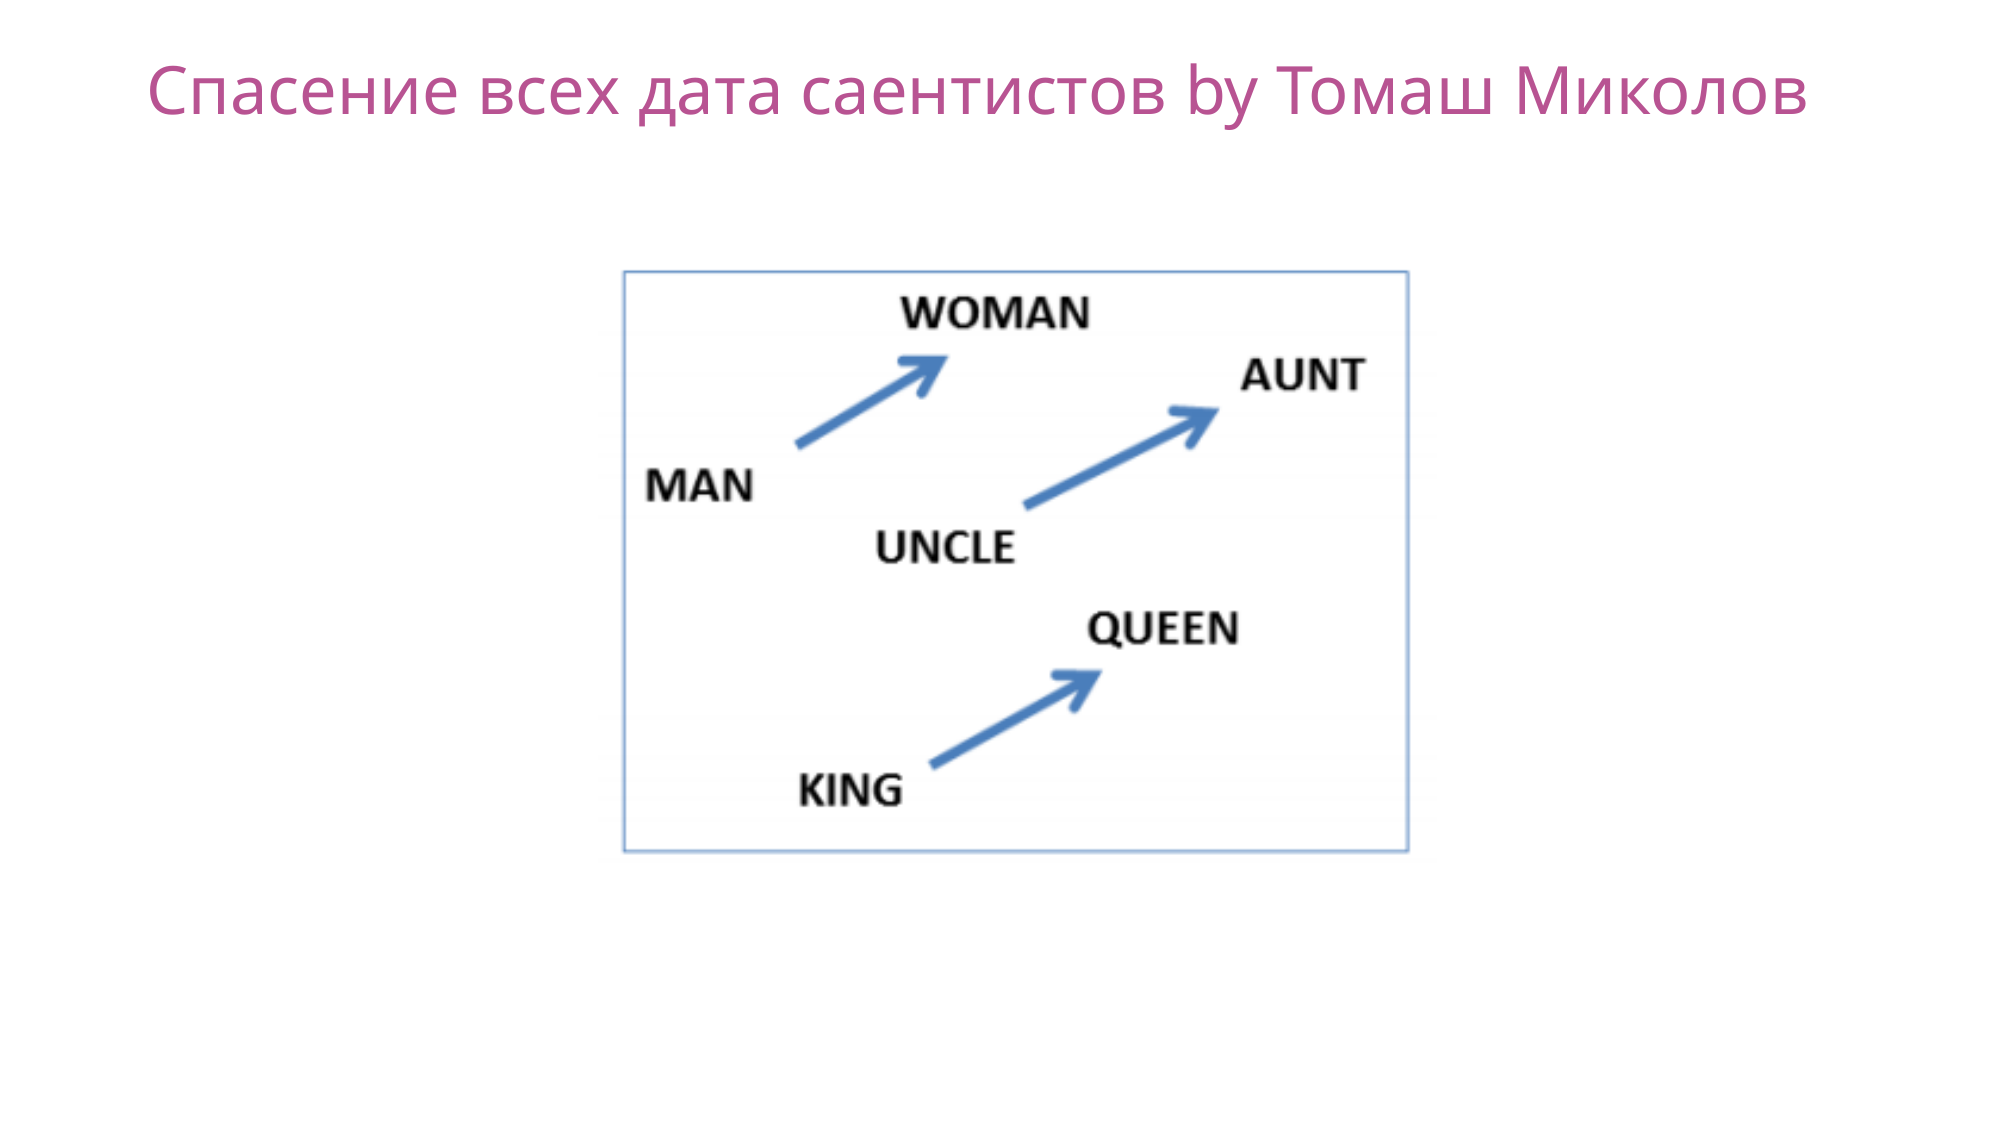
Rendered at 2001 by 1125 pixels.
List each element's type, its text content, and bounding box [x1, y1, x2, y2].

picture [598, 245, 1437, 880]
text_box Спасение всех дата саентистов by Томаш Миколов [131, 40, 1842, 136]
